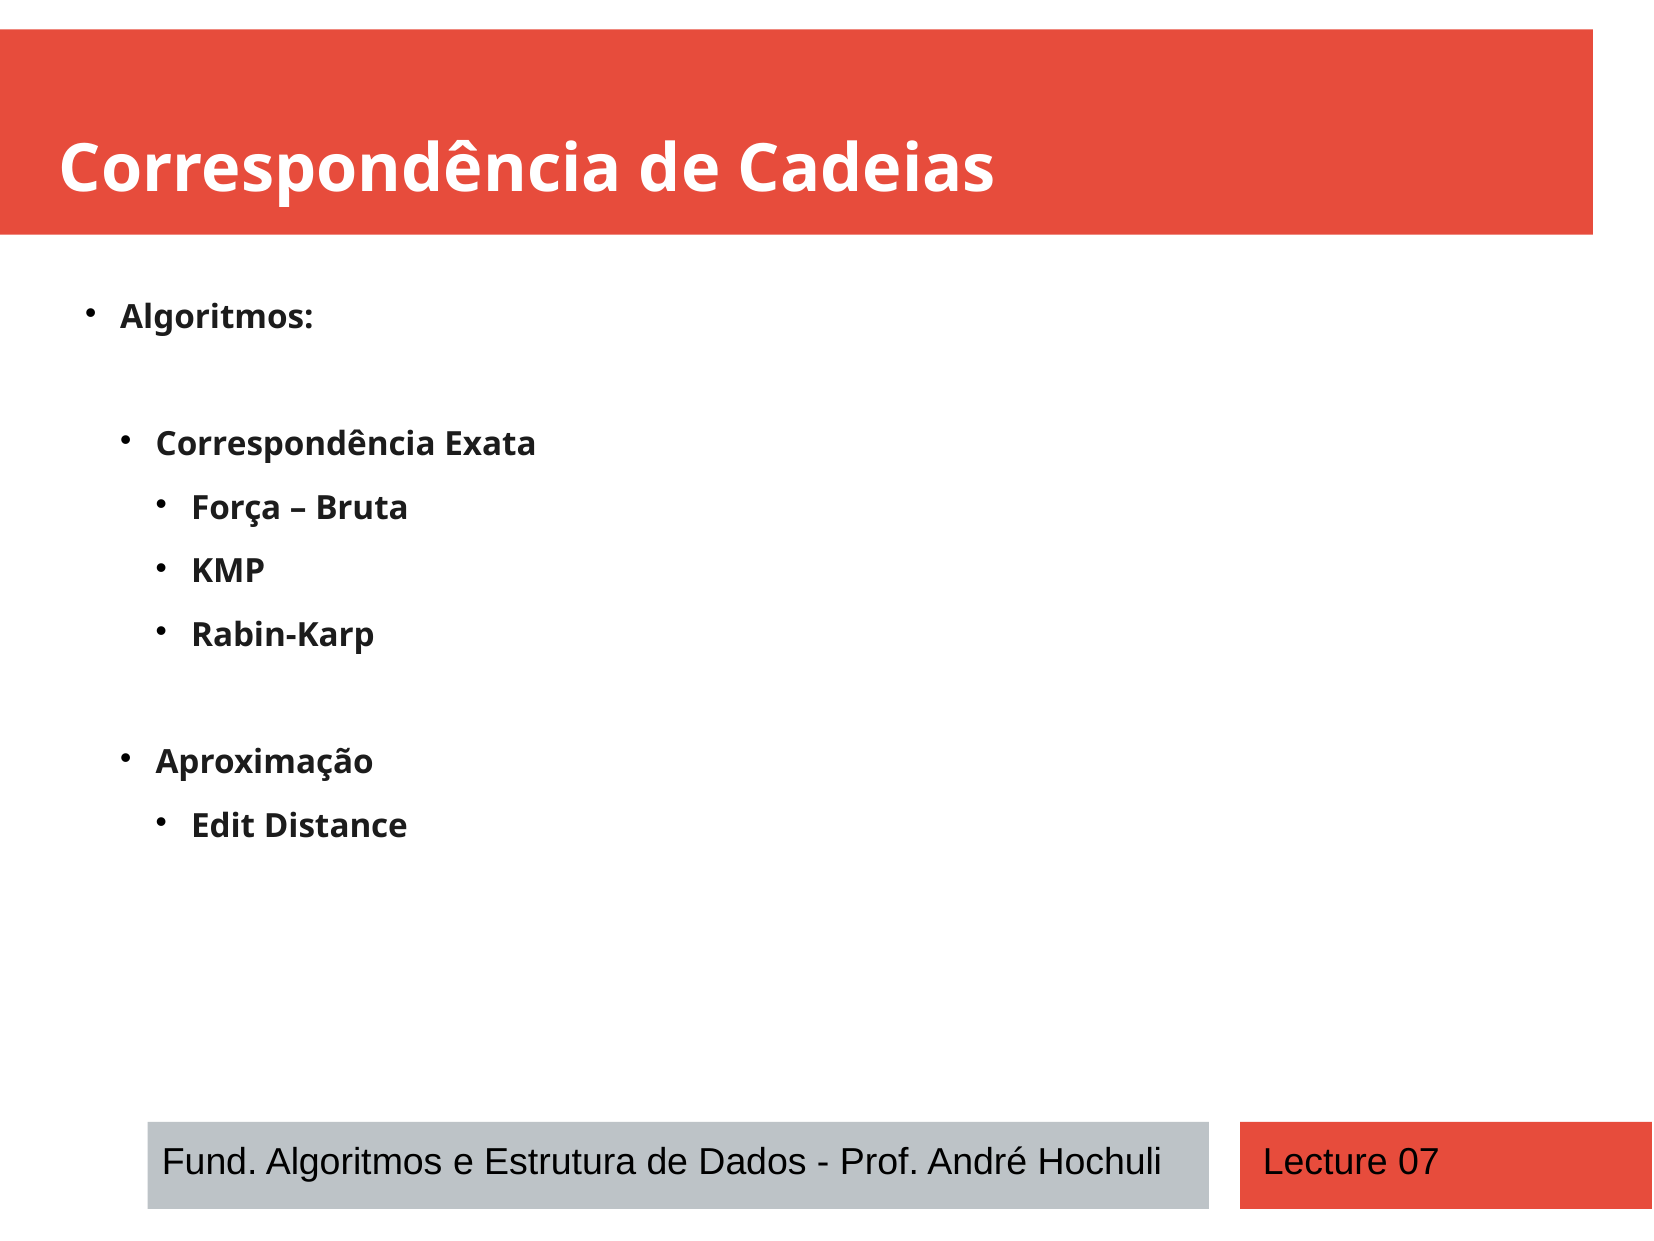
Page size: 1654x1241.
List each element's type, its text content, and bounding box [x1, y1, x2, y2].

text_box Correspondência de Cadeias [58, 58, 1593, 206]
text_box Algoritmos: Correspondência Exata Força – Bruta KMP Rabin-Karp Aproximação Edit Distance [49, 295, 1554, 1062]
text_box Fund. Algoritmos e Estrutura de Dados - Prof. André Hochuli [147, 1129, 1204, 1188]
text_box Lecture 07 [1248, 1129, 1622, 1188]
